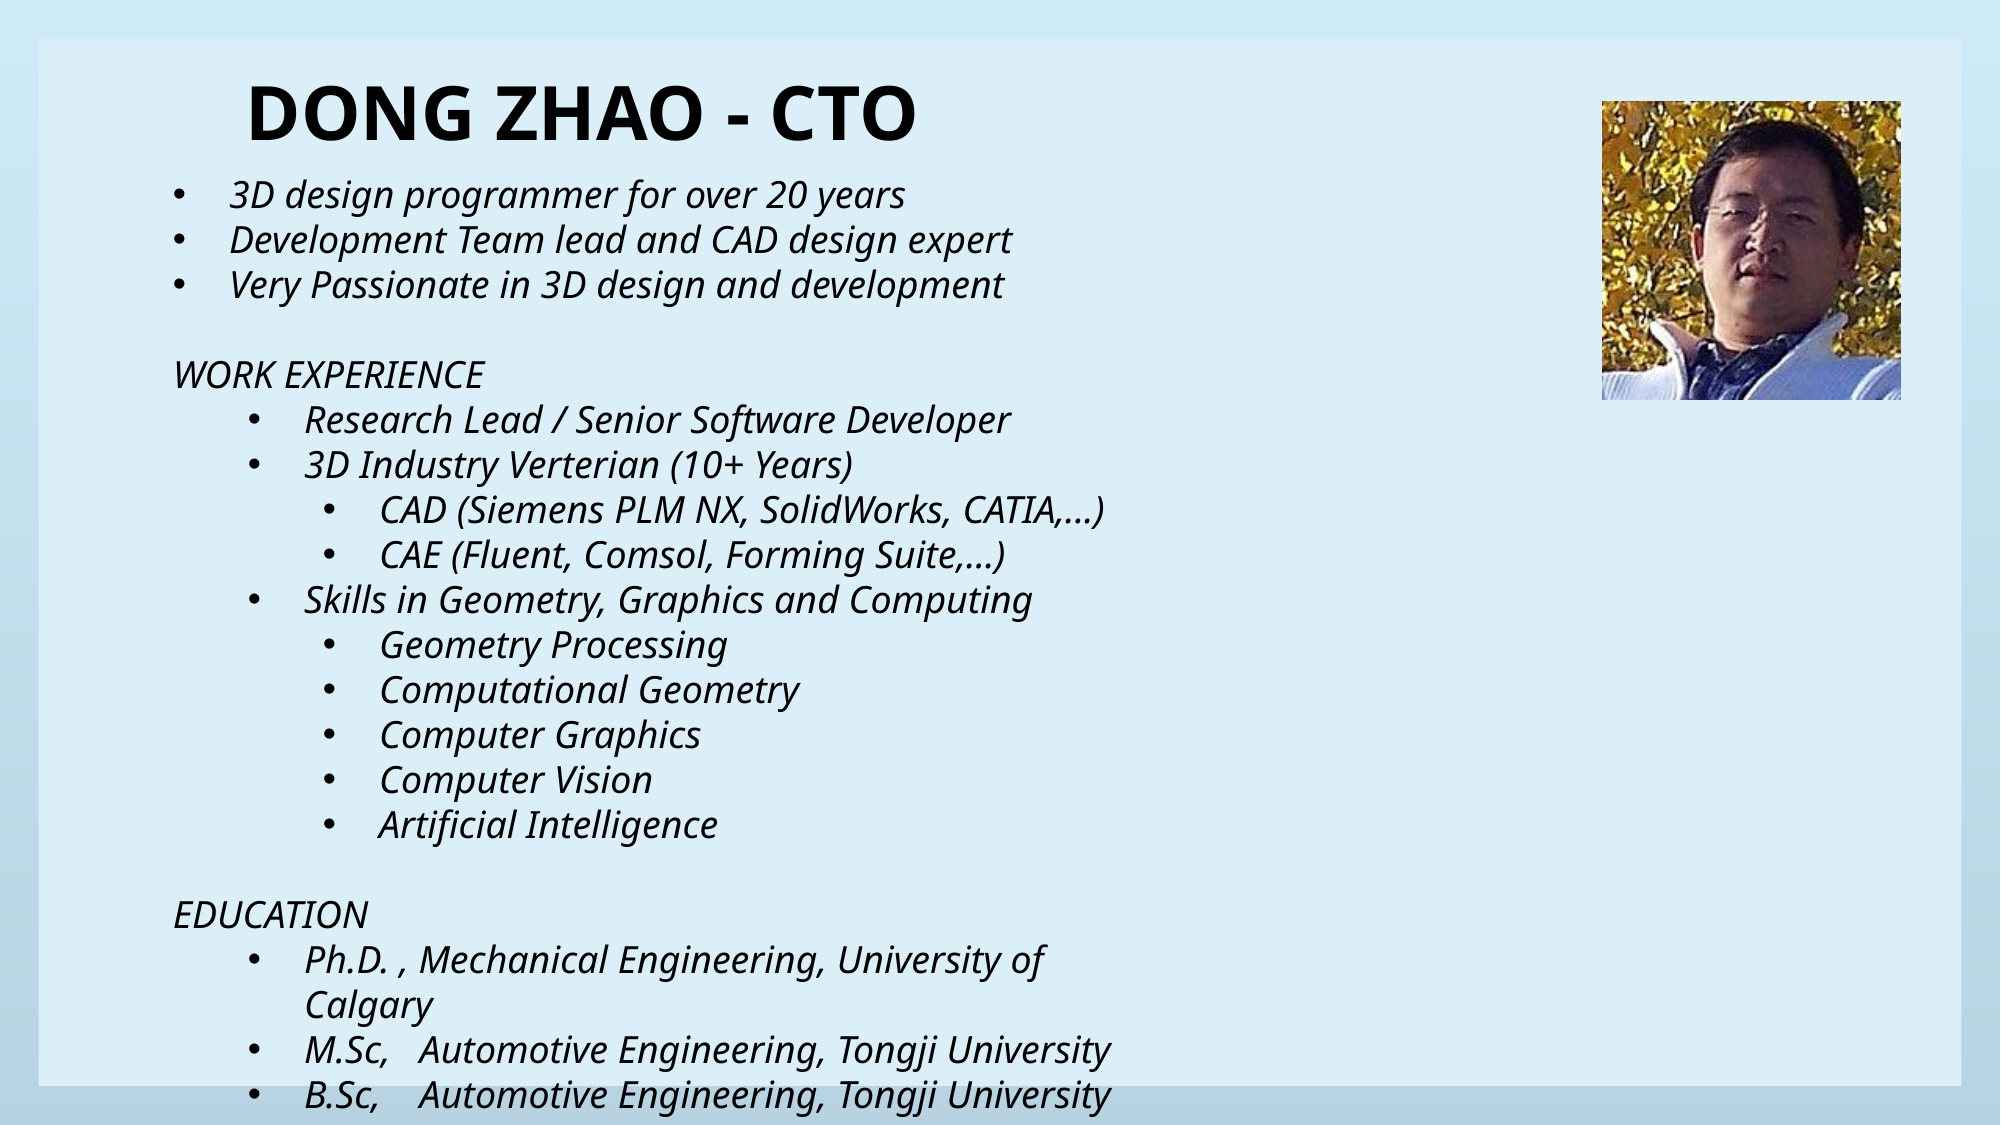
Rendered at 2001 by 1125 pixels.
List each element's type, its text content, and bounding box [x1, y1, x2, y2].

text_box 3D design programmer for over 20 years Development Team lead and CAD design expert Very Passionate in 3D design and development WORK EXPERIENCE Research Lead / Senior Software Developer 3D Industry Verterian (10+ Years) CAD (Siemens PLM NX, SolidWorks, CATIA,...) CAE (Fluent, Comsol, Forming Suite,...) Skills in Geometry, Graphics and Computing Geometry Processing Computational Geometry Computer Graphics Computer Vision Artificial Intelligence EDUCATION Ph.D. , Mechanical Engineering, University of Calgary M.Sc, Automotive Engineering, Tongji University B.Sc, Automotive Engineering, Tongji University [158, 163, 1195, 1125]
text_box DONG ZHAO - CTO [231, 57, 935, 163]
picture [1602, 101, 1901, 400]
